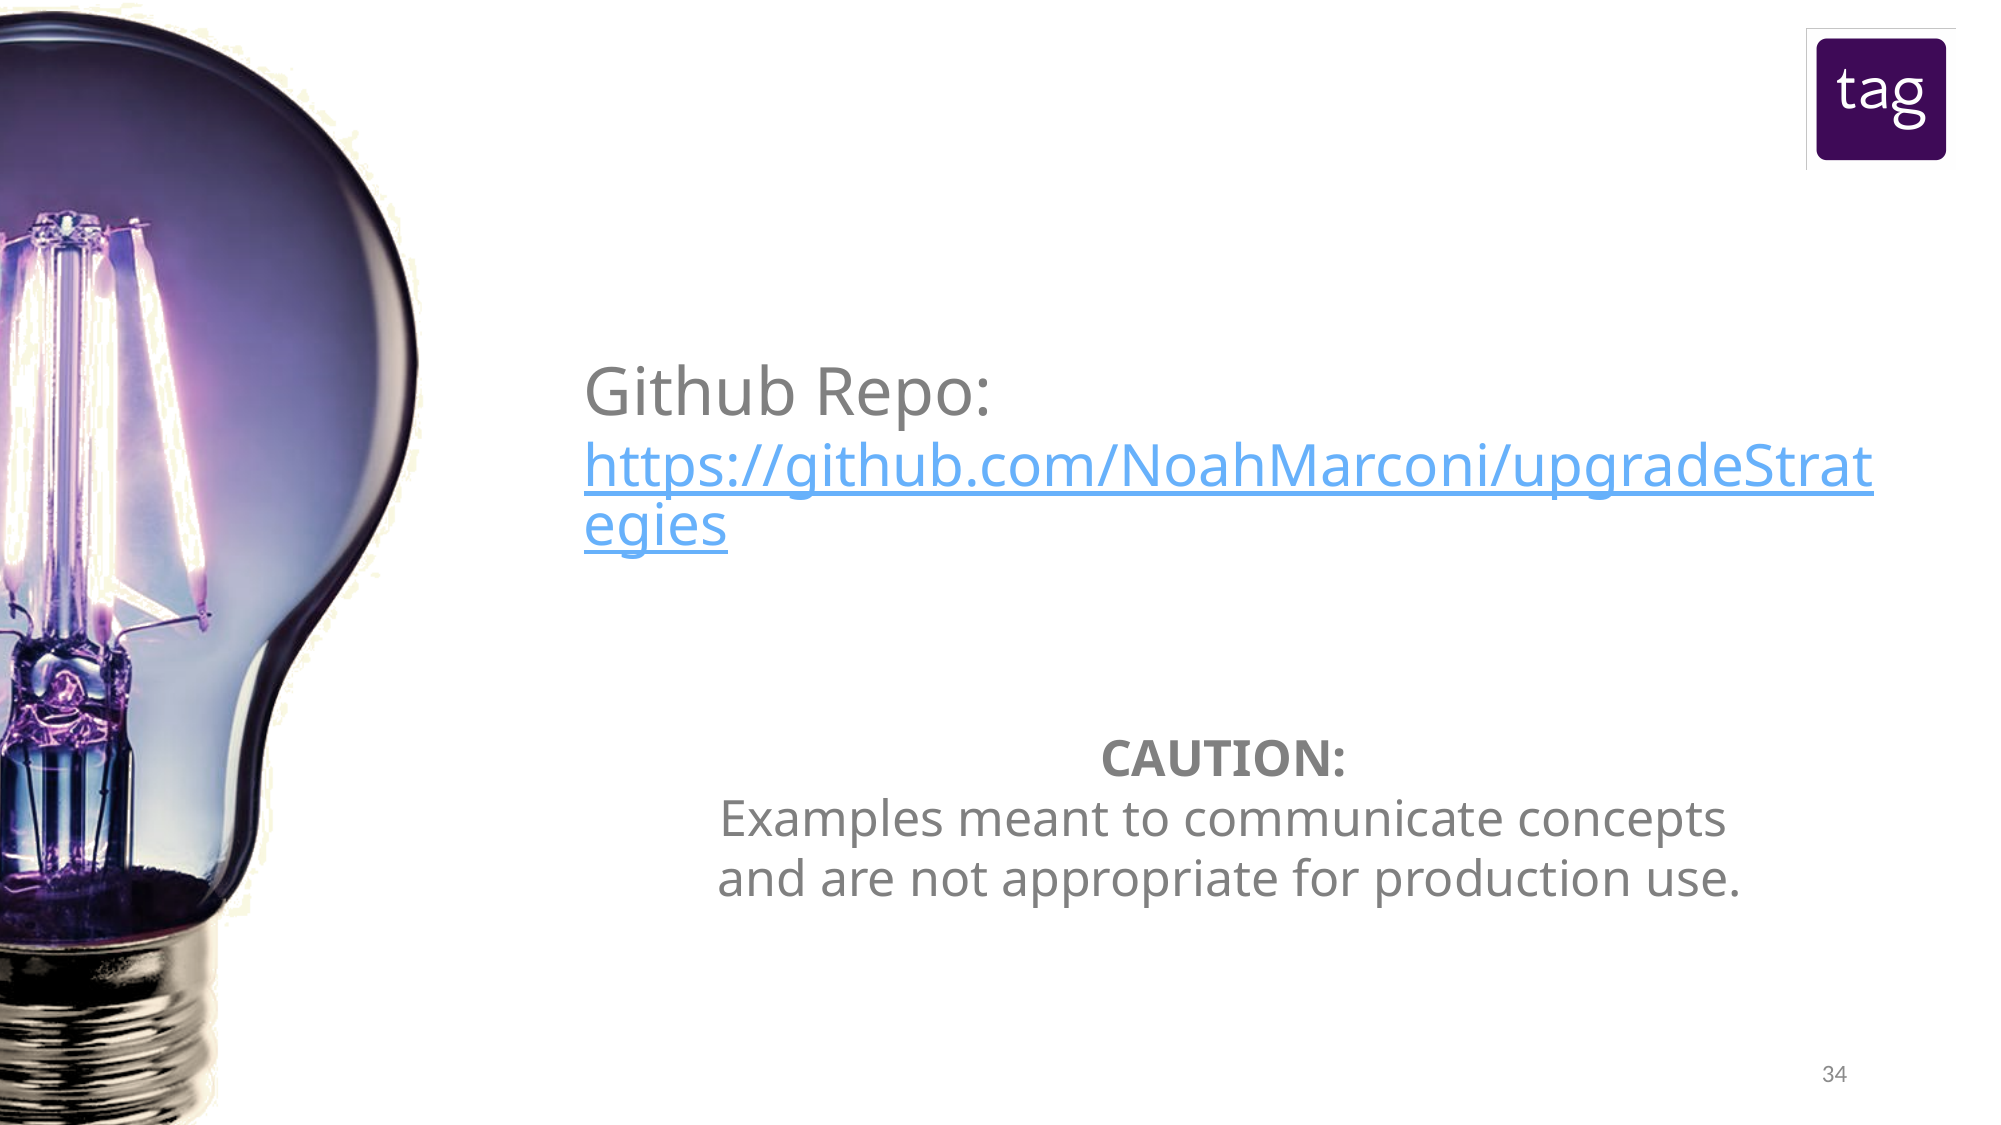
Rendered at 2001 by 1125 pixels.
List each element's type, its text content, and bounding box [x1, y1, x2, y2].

slide_number 34 [1412, 1042, 1863, 1103]
text_box Github Repo: https://github.com/NoahMarconi/upgradeStrategies CAUTION: Examples meant to communicate concepts and are not appropriate for production use. [569, 341, 1891, 946]
picture [0, 0, 450, 1125]
picture [1806, 28, 1956, 170]
